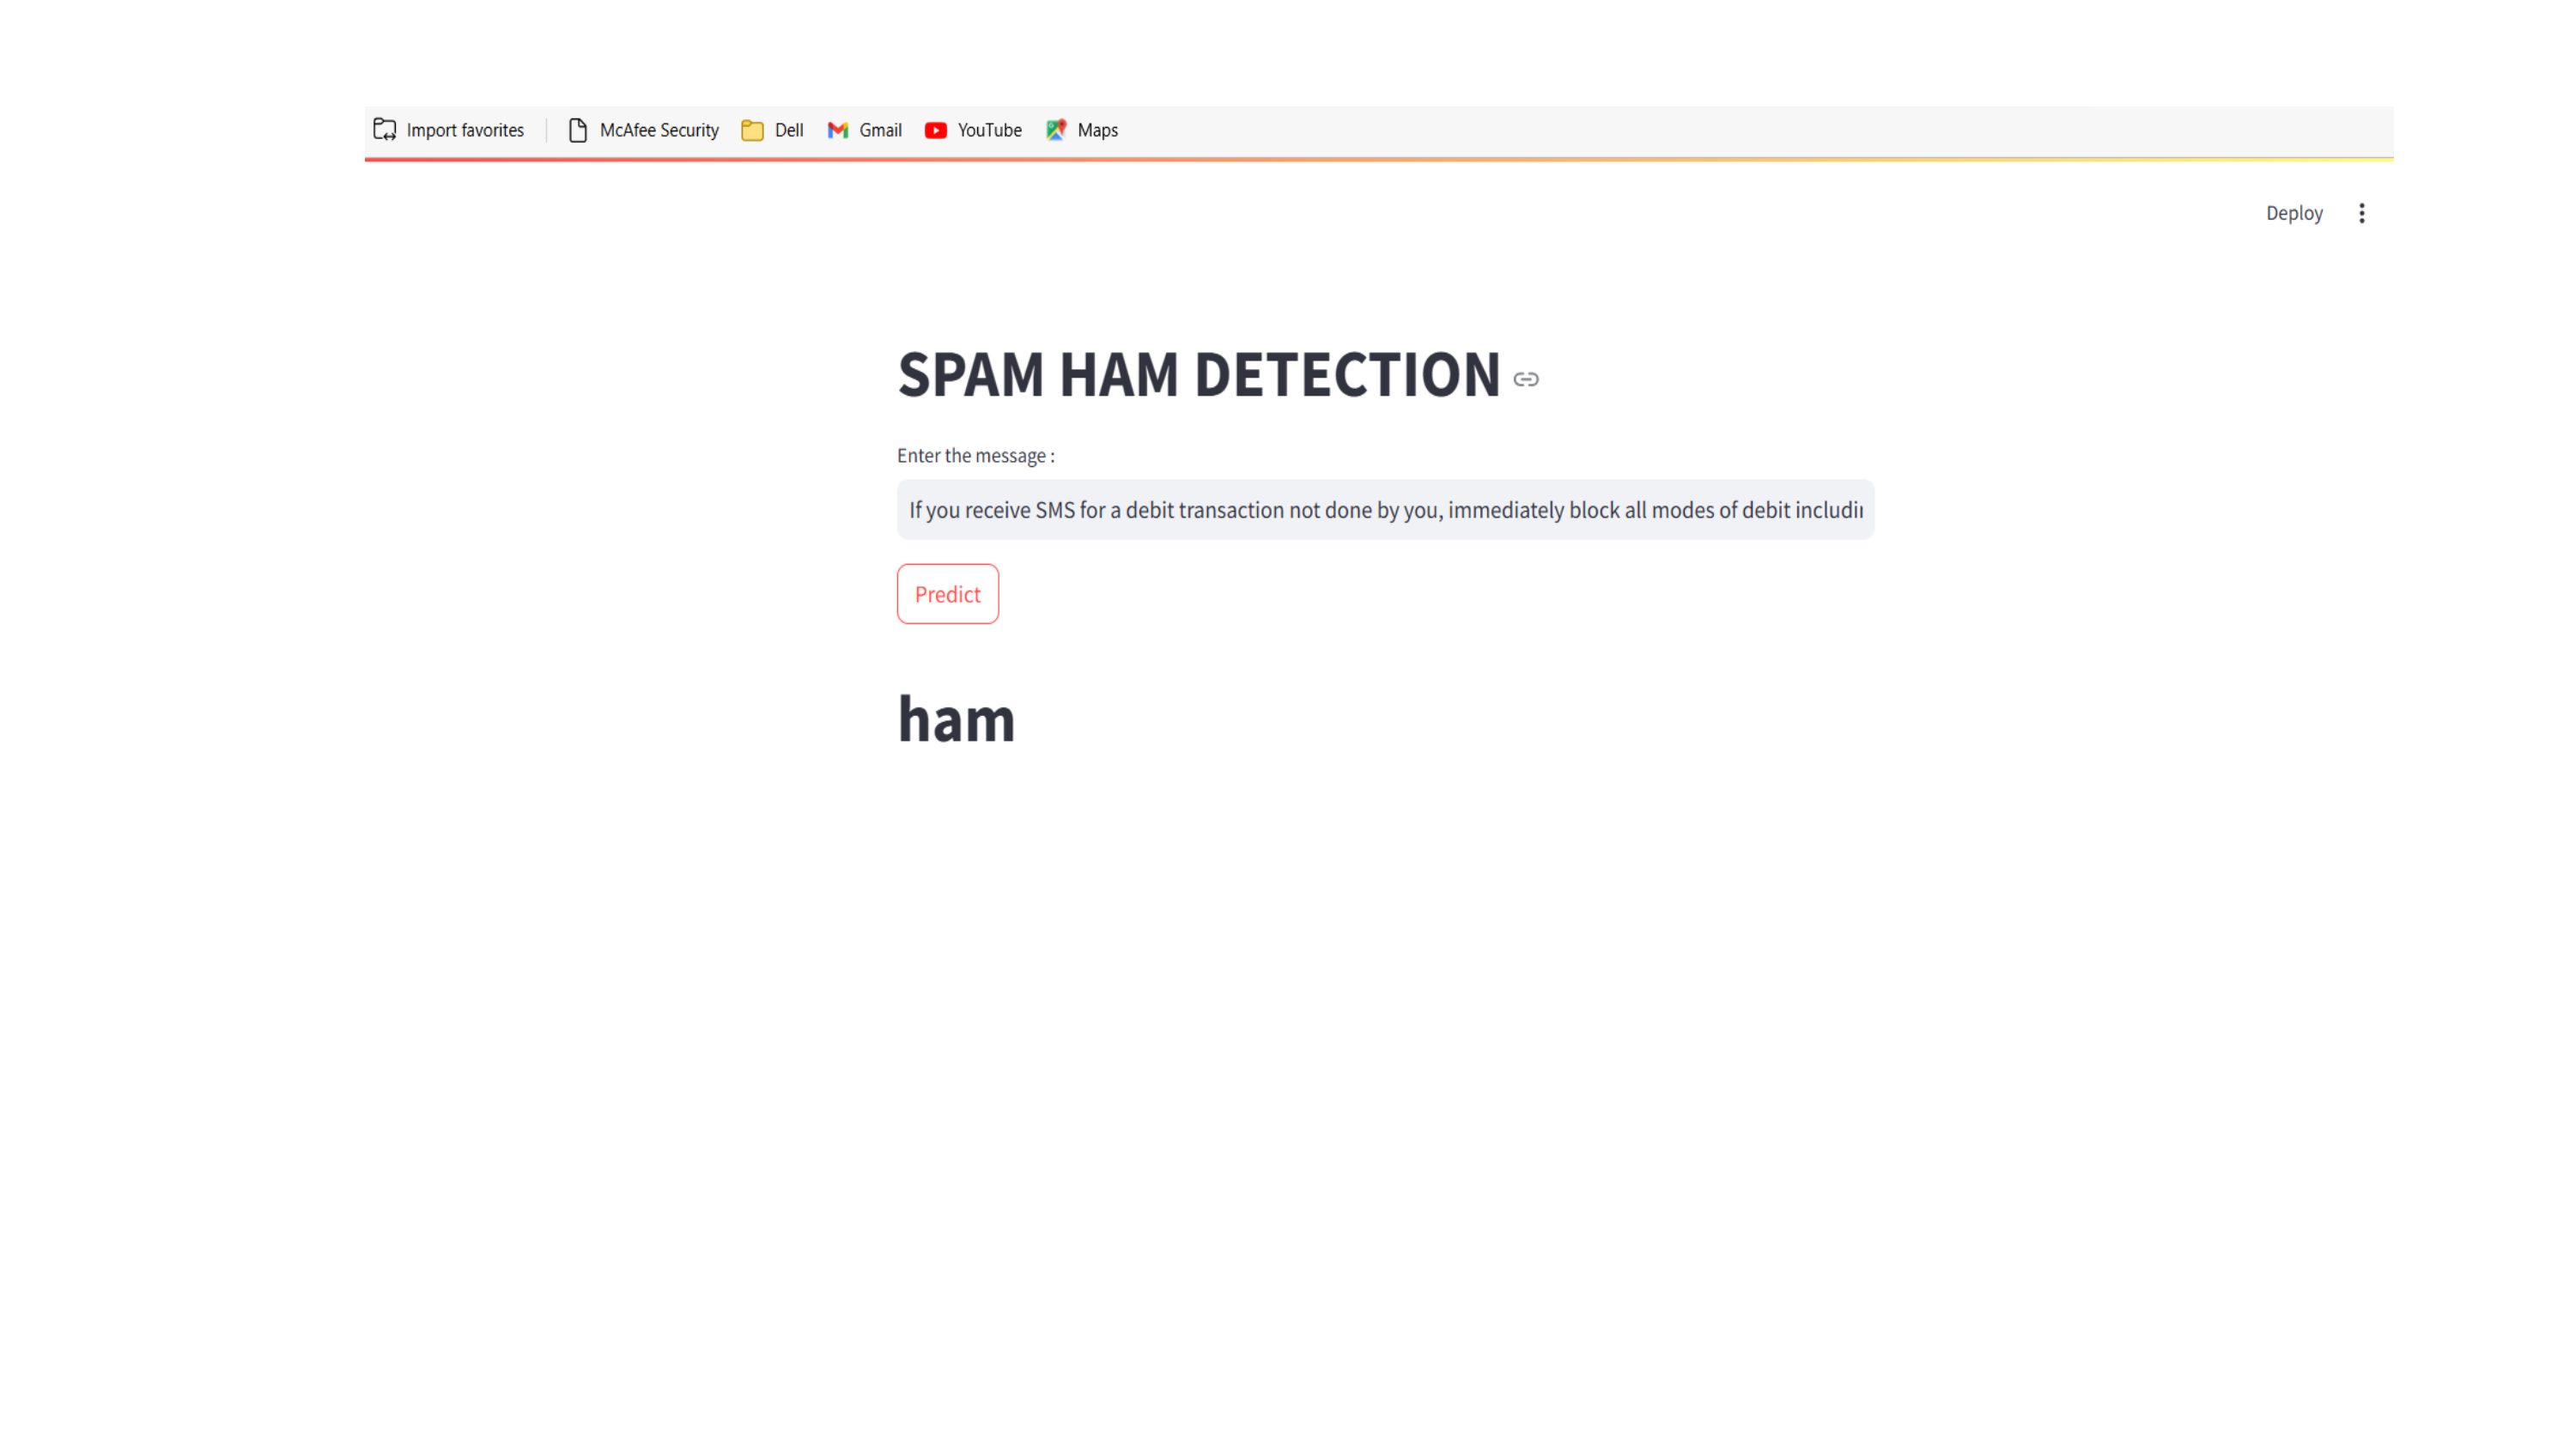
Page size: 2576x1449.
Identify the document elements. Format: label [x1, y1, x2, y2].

picture [364, 106, 2394, 1218]
